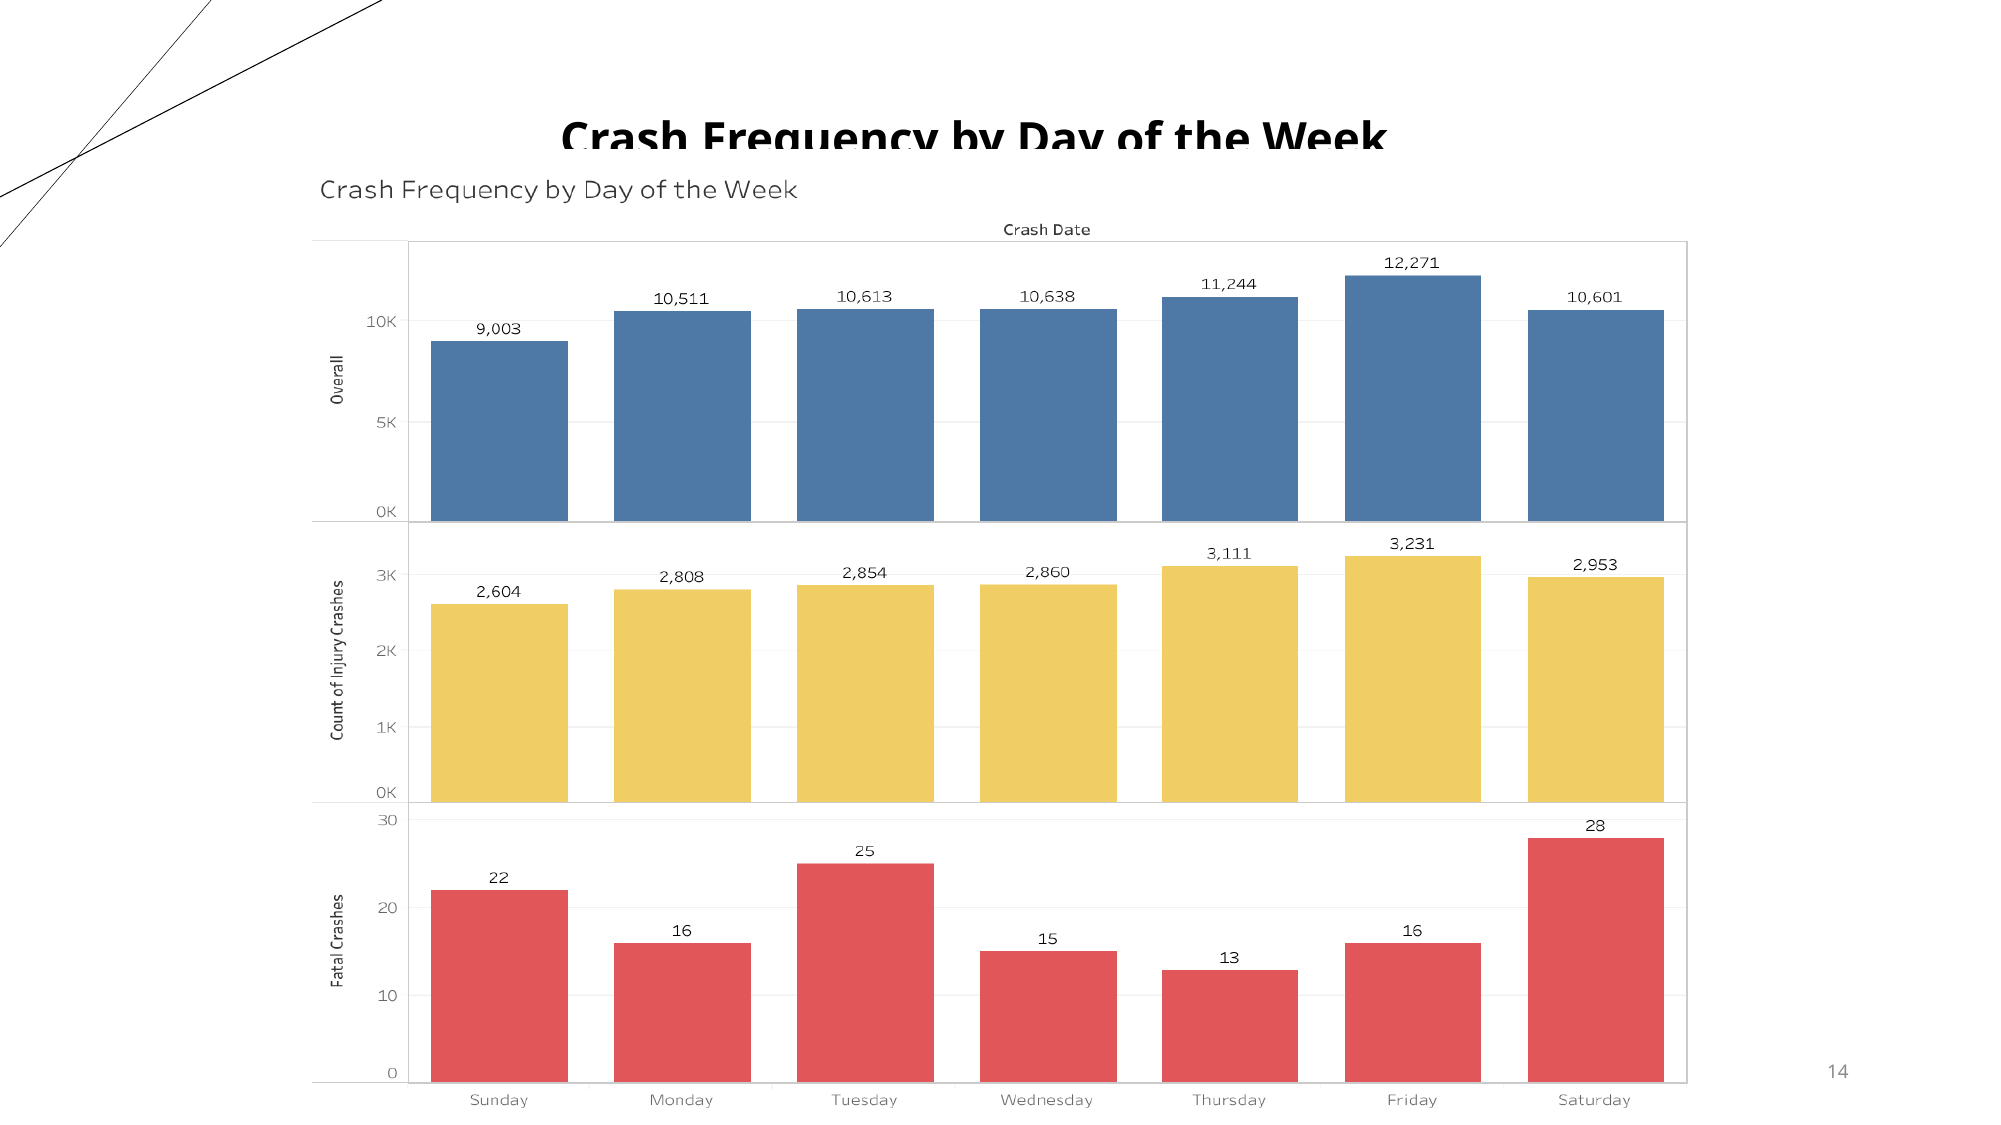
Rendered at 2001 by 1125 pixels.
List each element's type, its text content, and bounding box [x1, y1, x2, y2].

picture [296, 149, 1704, 1125]
text_box Crash Frequency by Day of the Week [224, 69, 1725, 256]
slide_number 14 [1704, 1042, 1864, 1103]
